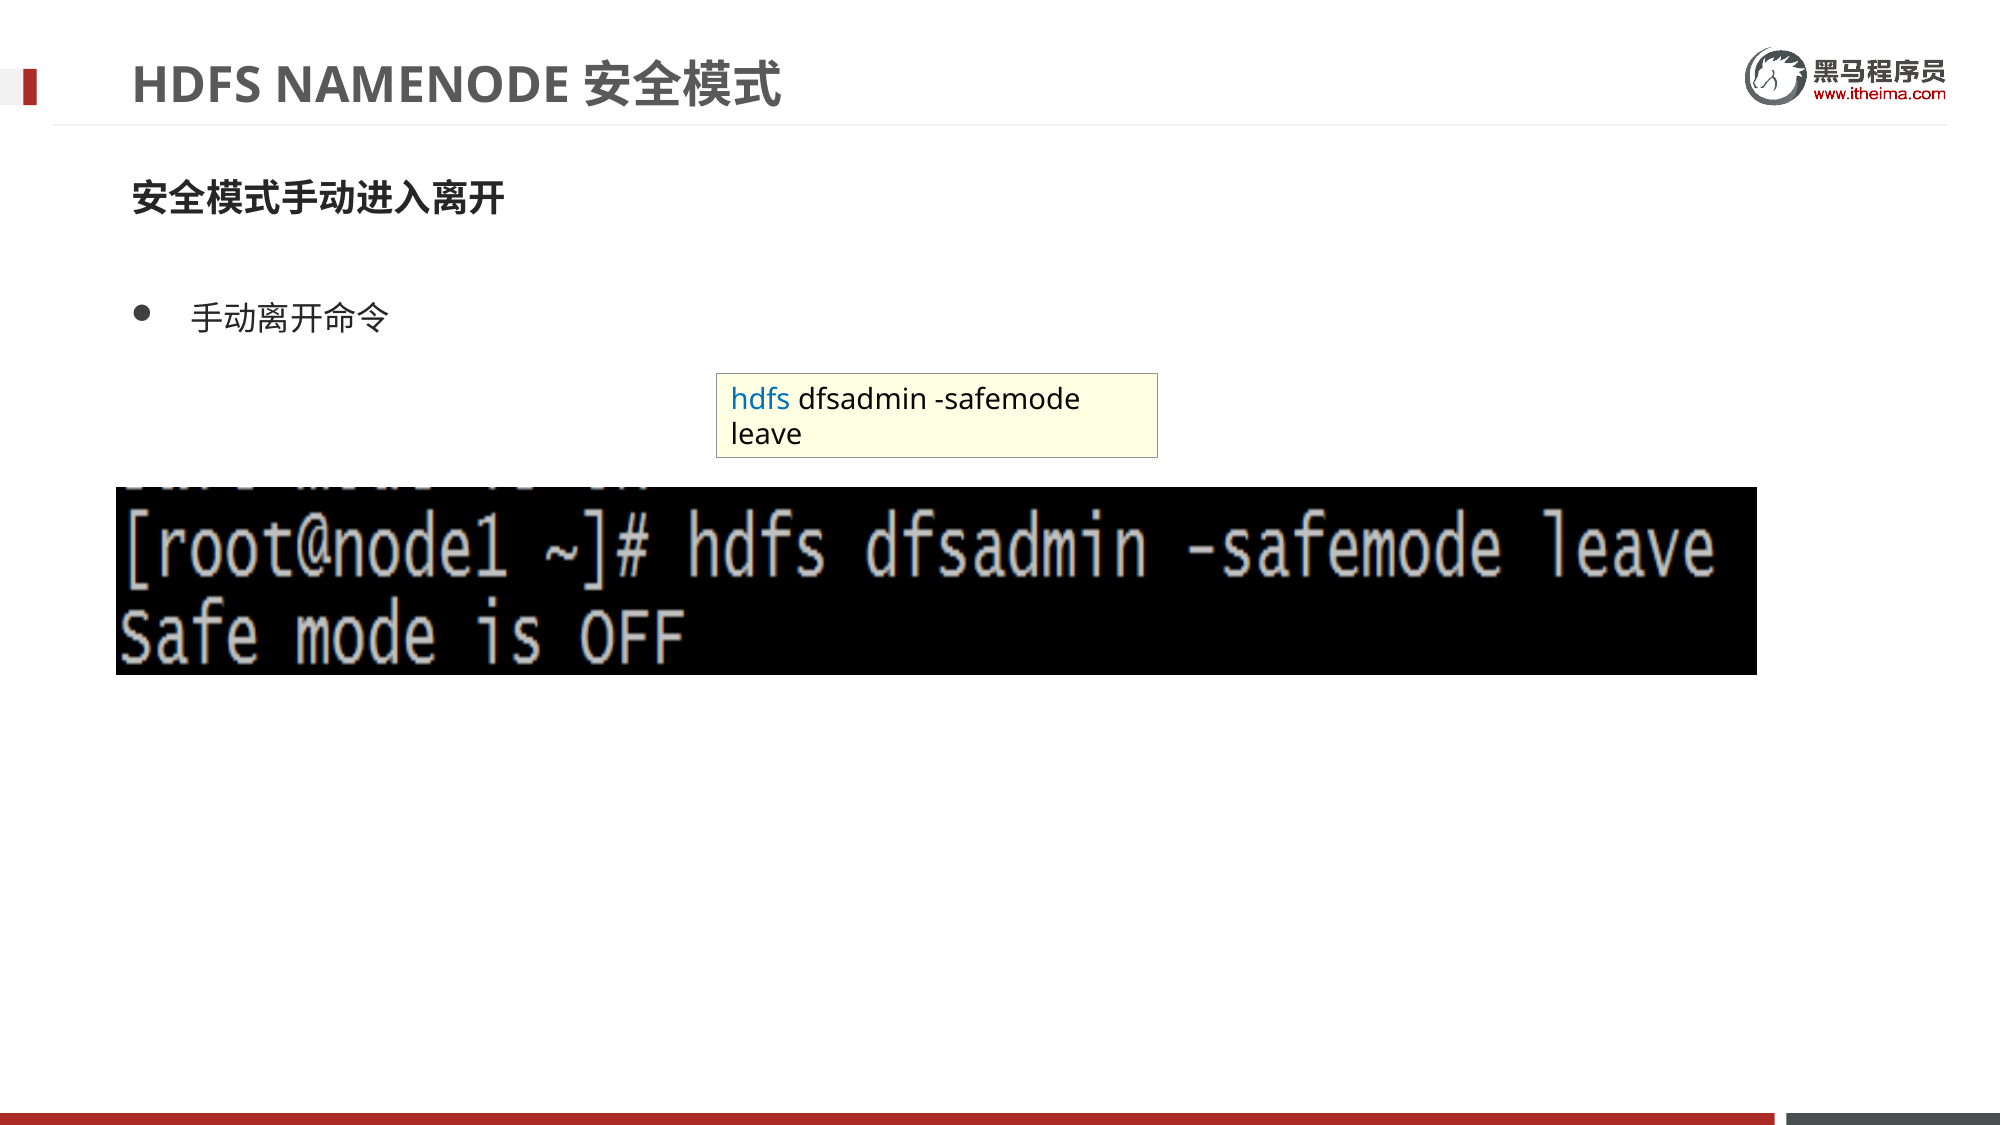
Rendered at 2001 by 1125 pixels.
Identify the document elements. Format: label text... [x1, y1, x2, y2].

list 安全模式手动进入离开 [116, 154, 1880, 239]
text_box hdfs dfsadmin -safemode leave [715, 372, 1158, 458]
title HDFS NAMENODE安全模式 [116, 40, 1556, 125]
picture [1744, 46, 1946, 106]
picture [116, 487, 1757, 675]
list 手动离开命令 [116, 270, 1880, 963]
